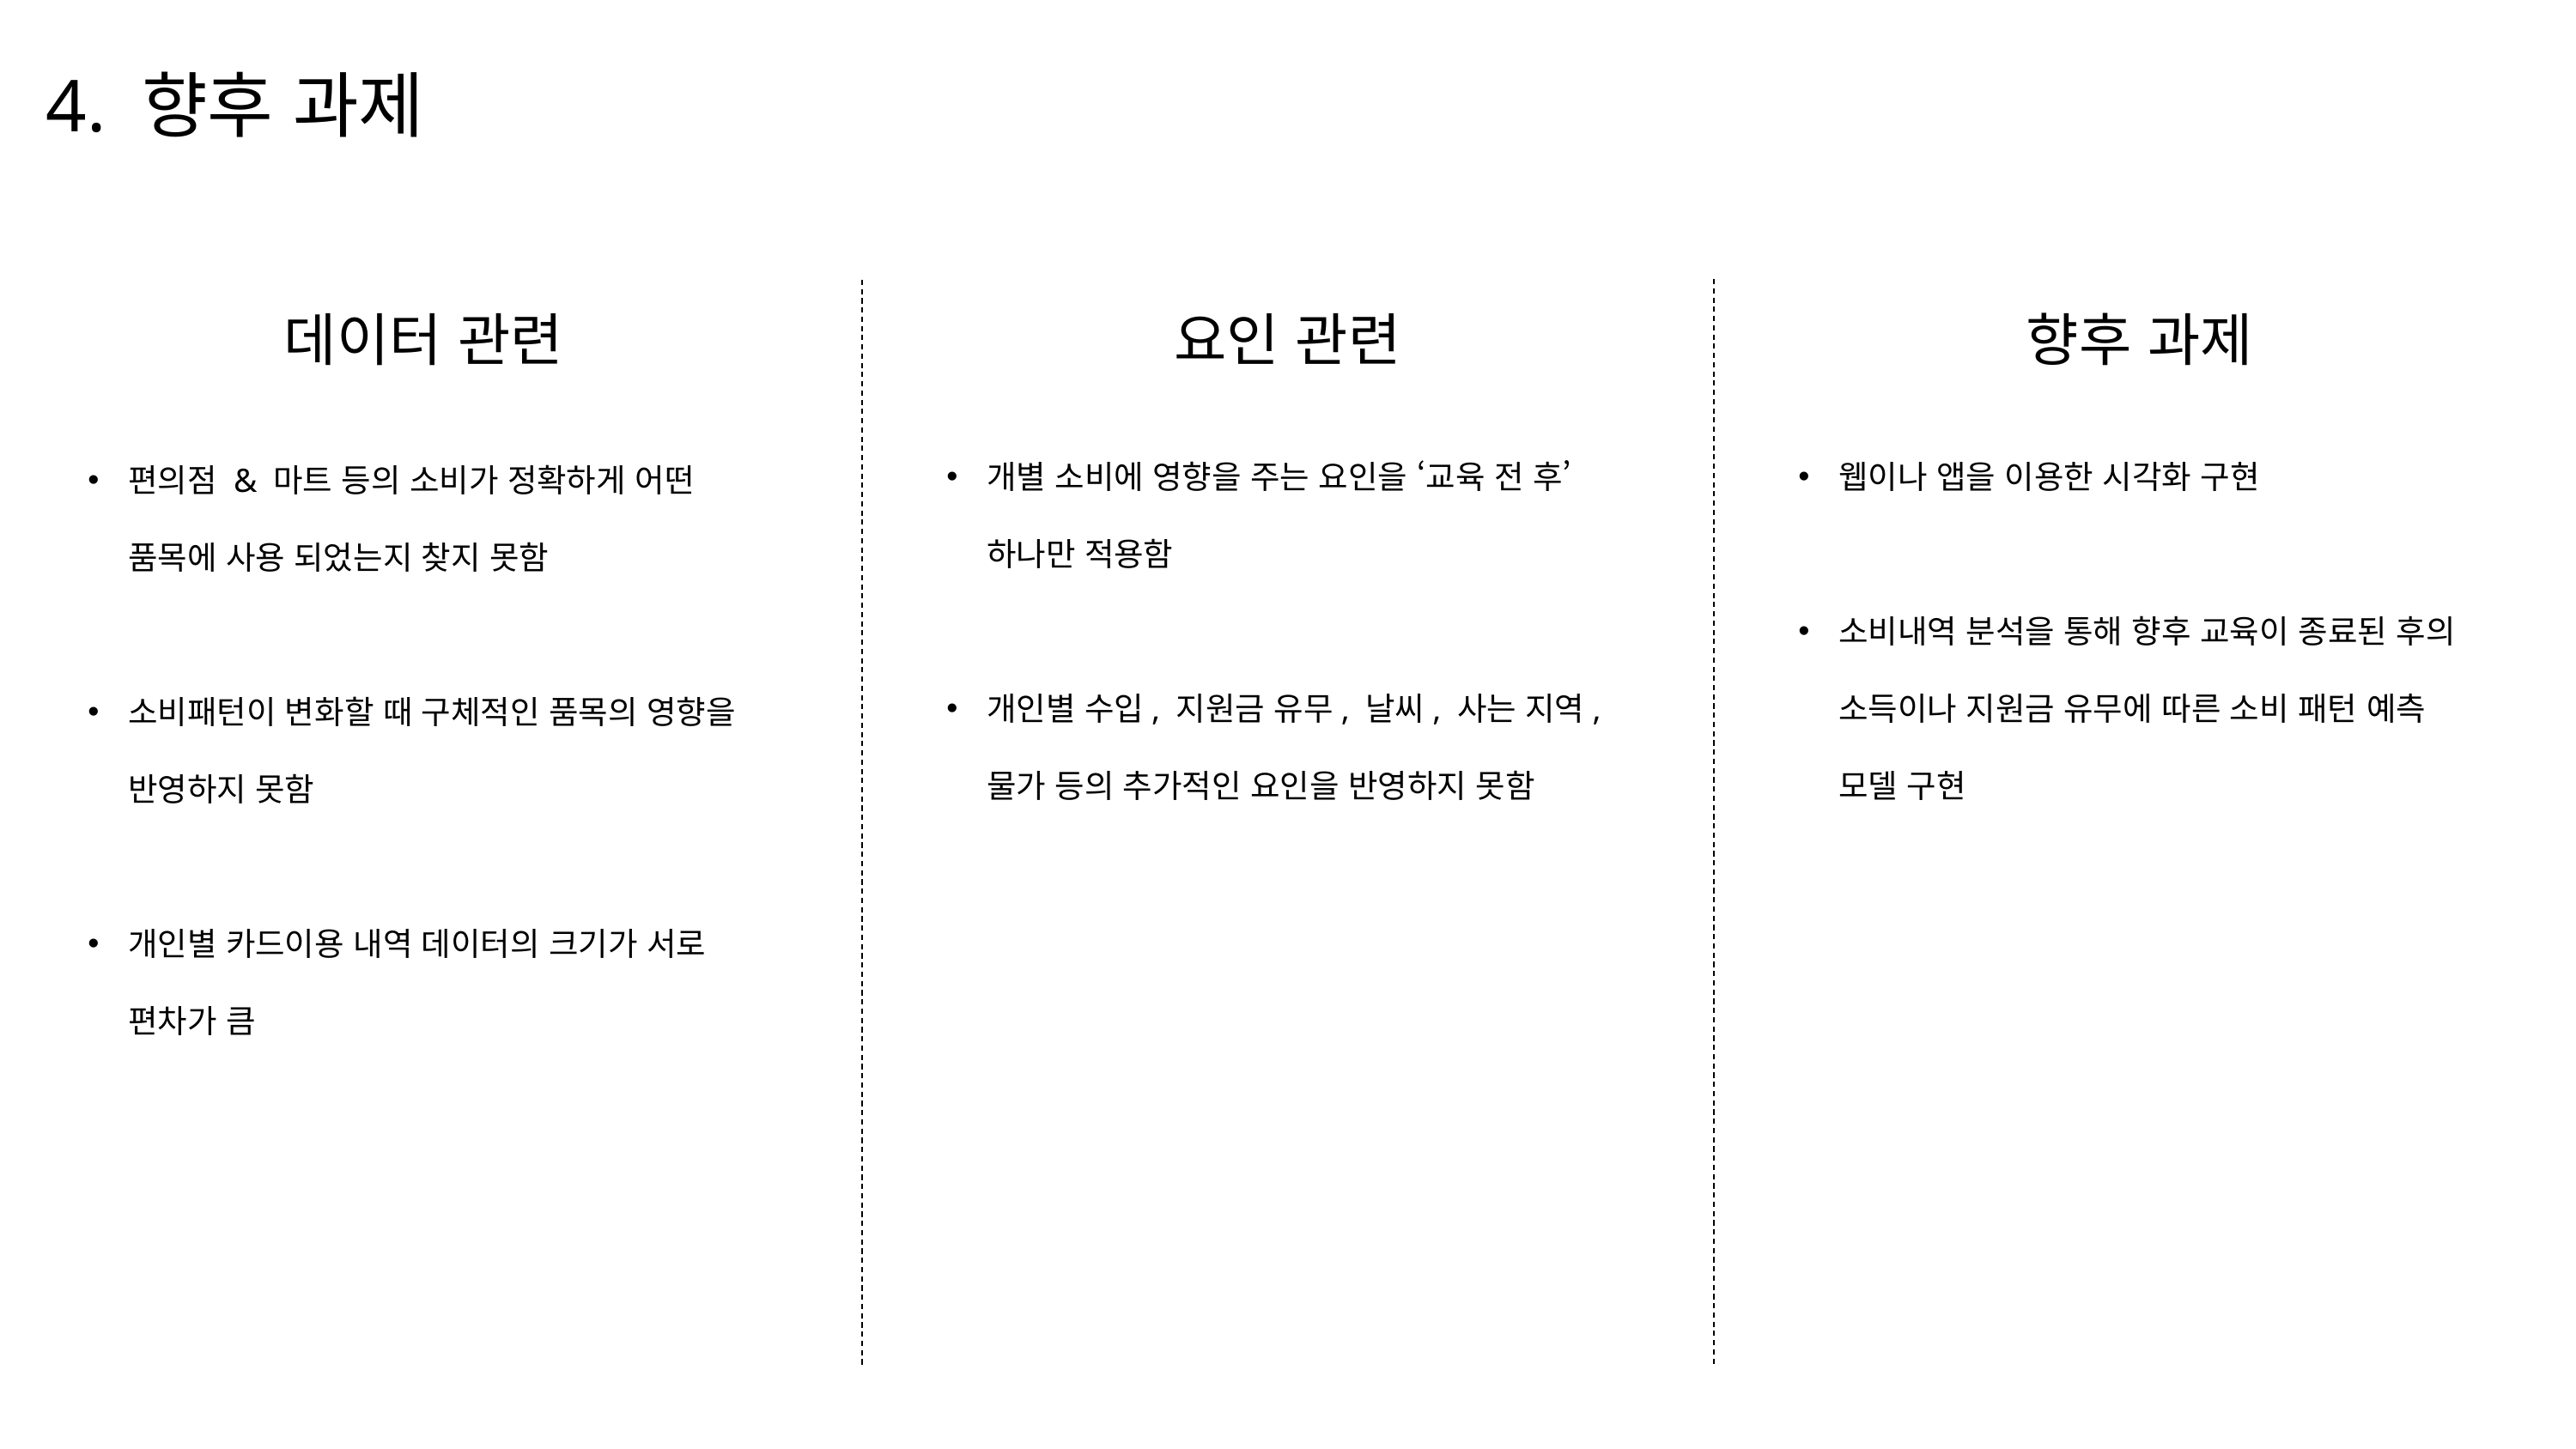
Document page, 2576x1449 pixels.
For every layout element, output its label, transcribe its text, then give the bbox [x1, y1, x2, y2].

text_box 4. 향후 과제 [46, 0, 2095, 147]
text_box 편의점 & 마트 등의 소비가 정확하게 어떤 품목에 사용 되었는지 찾지 못함 소비패턴이 변화할 때 구체적인 품목의 영향을 반영하지 못함 개인별 카드이용 내역 데이터의 크기가 서로 편차가 큼 [75, 415, 784, 1046]
text_box 개별 소비에 영향을 주는 요인을 ‘교육 전 후’ 하나만 적용함 개인별 수입, 지원금 유무, 날씨, 사는 지역, 물가 등의 추가적인 요인을 반영하지 못함 [933, 411, 1643, 811]
text_box 요인 관련 [971, 297, 1605, 379]
text_box 데이터 관련 [106, 297, 741, 379]
text_box 향후 과제 [1823, 297, 2457, 379]
text_box 웹이나 앱을 이용한 시각화 구현 소비내역 분석을 통해 향후 교육이 종료된 후의 소득이나 지원금 유무에 따른 소비 패턴 예측 모델 구현 [1785, 411, 2494, 811]
